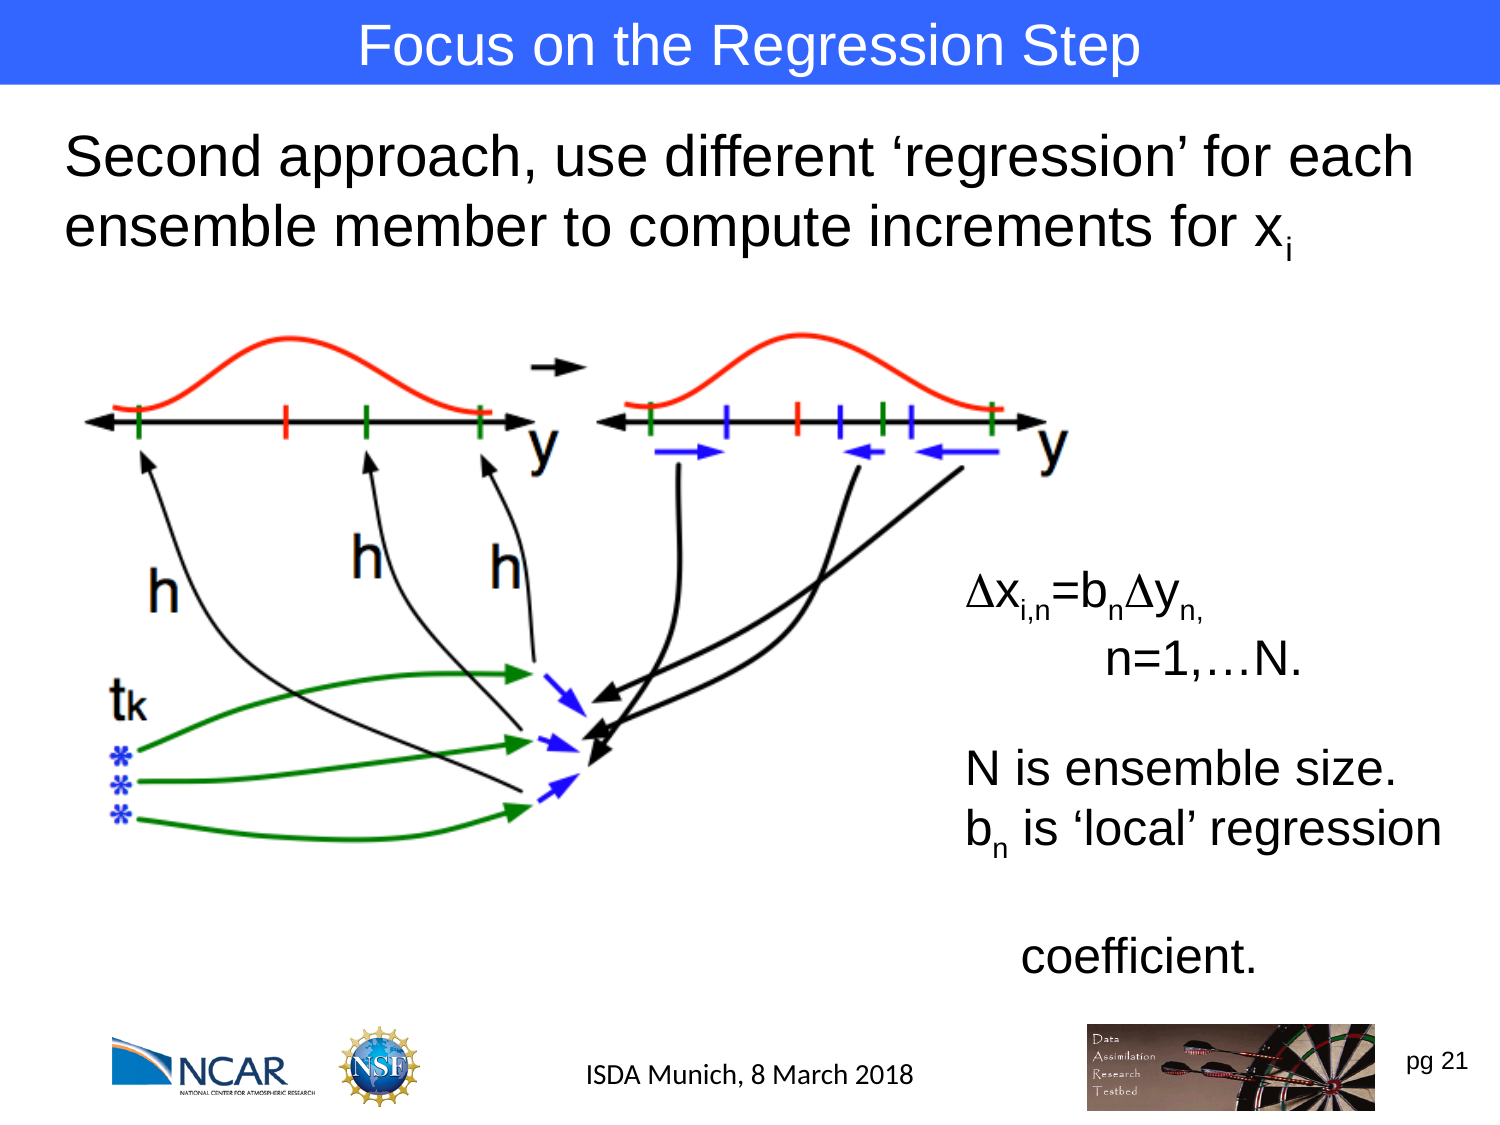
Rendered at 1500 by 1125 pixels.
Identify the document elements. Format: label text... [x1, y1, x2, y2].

picture [337, 1024, 421, 1108]
text_box Focus on the Regression Step [0, 0, 1500, 85]
footer ISDA Munich, 8 March 2018 [512, 1042, 988, 1103]
text_box Second approach, use different ‘regression’ for each ensemble member to compute increments for xi [50, 110, 1438, 276]
picture [1087, 1024, 1375, 1111]
picture [112, 1037, 315, 1095]
text_box Dxi,n=bnDyn, n=1,…N. N is ensemble size. bn is ‘local’ regression coefficient. [949, 549, 1463, 992]
picture [24, 274, 1140, 898]
